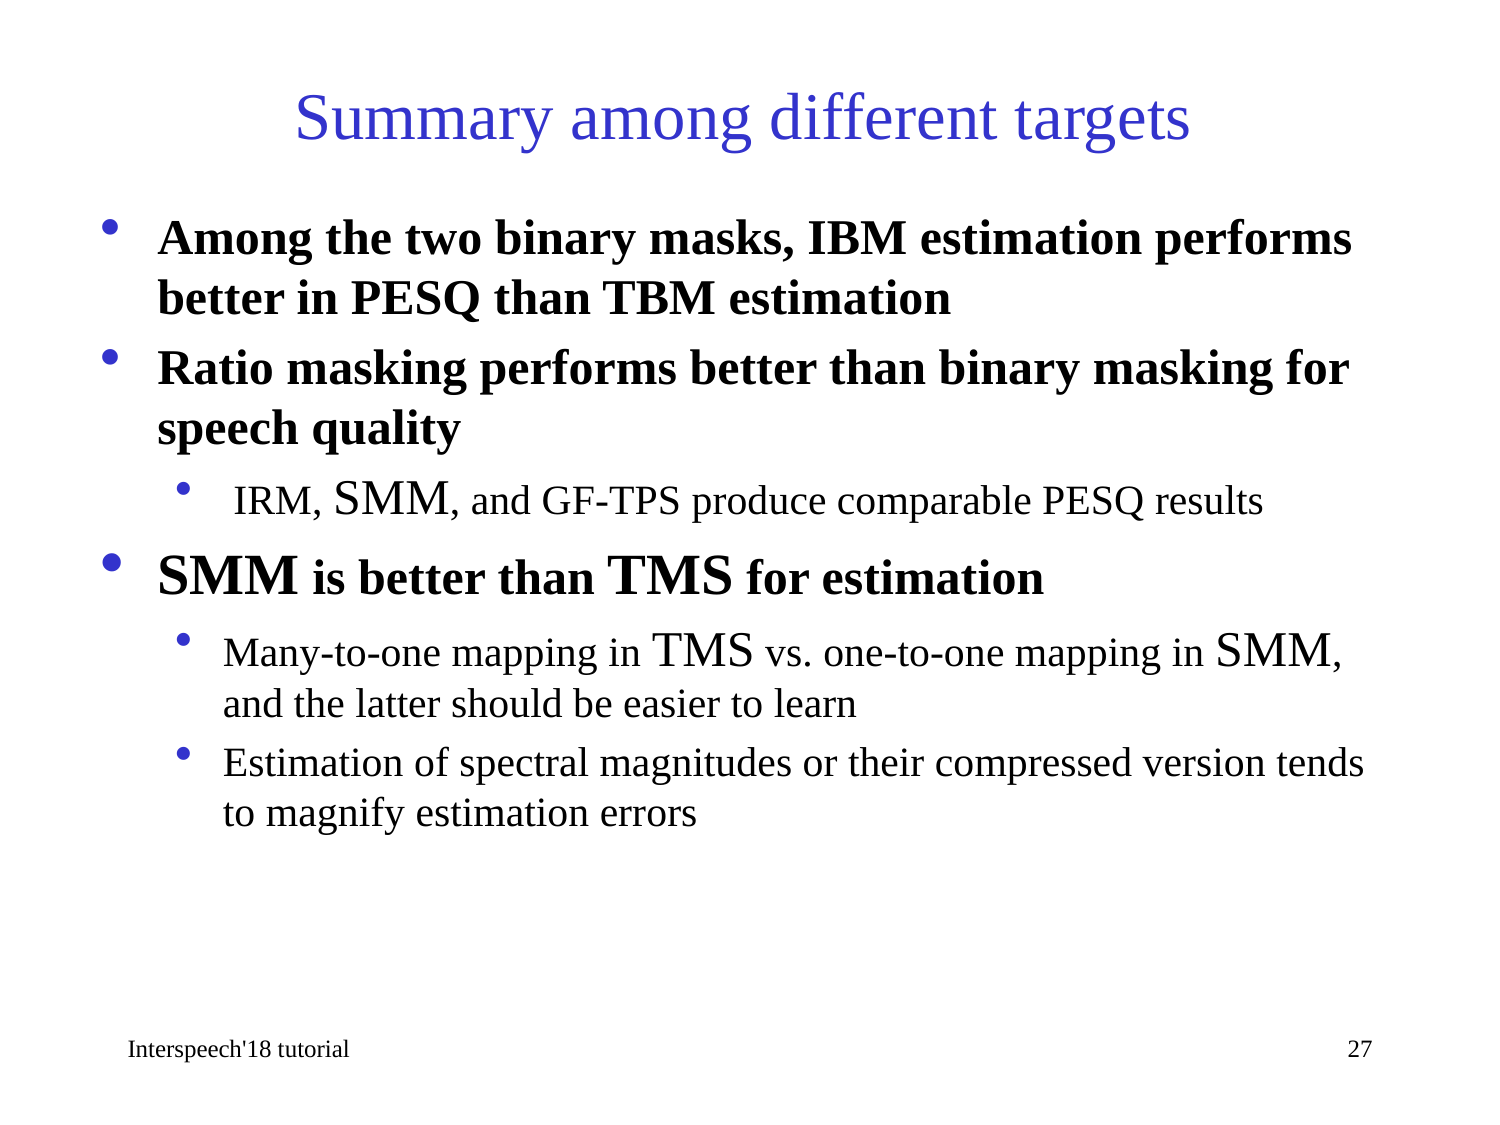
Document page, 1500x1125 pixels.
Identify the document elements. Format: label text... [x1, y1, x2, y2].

slide_number Interspeech'18 tutorial [112, 1024, 426, 1101]
slide_number 27 [1074, 1024, 1388, 1101]
title Summary among different targets [87, 62, 1400, 163]
list Among the two binary masks, IBM estimation performs better in PESQ than TBM estimation Ratio masking performs better than binary masking for speech quality IRM, SMM, and GF-TPS produce comparable PESQ results SMM is better than TMS for estimation Many-to-one mapping in TMS vs. one-to-one mapping in SMM, and the latter should be easier to learn Estimation of spectral magnitudes or their compressed version tends to magnify estimation errors [85, 196, 1414, 1010]
